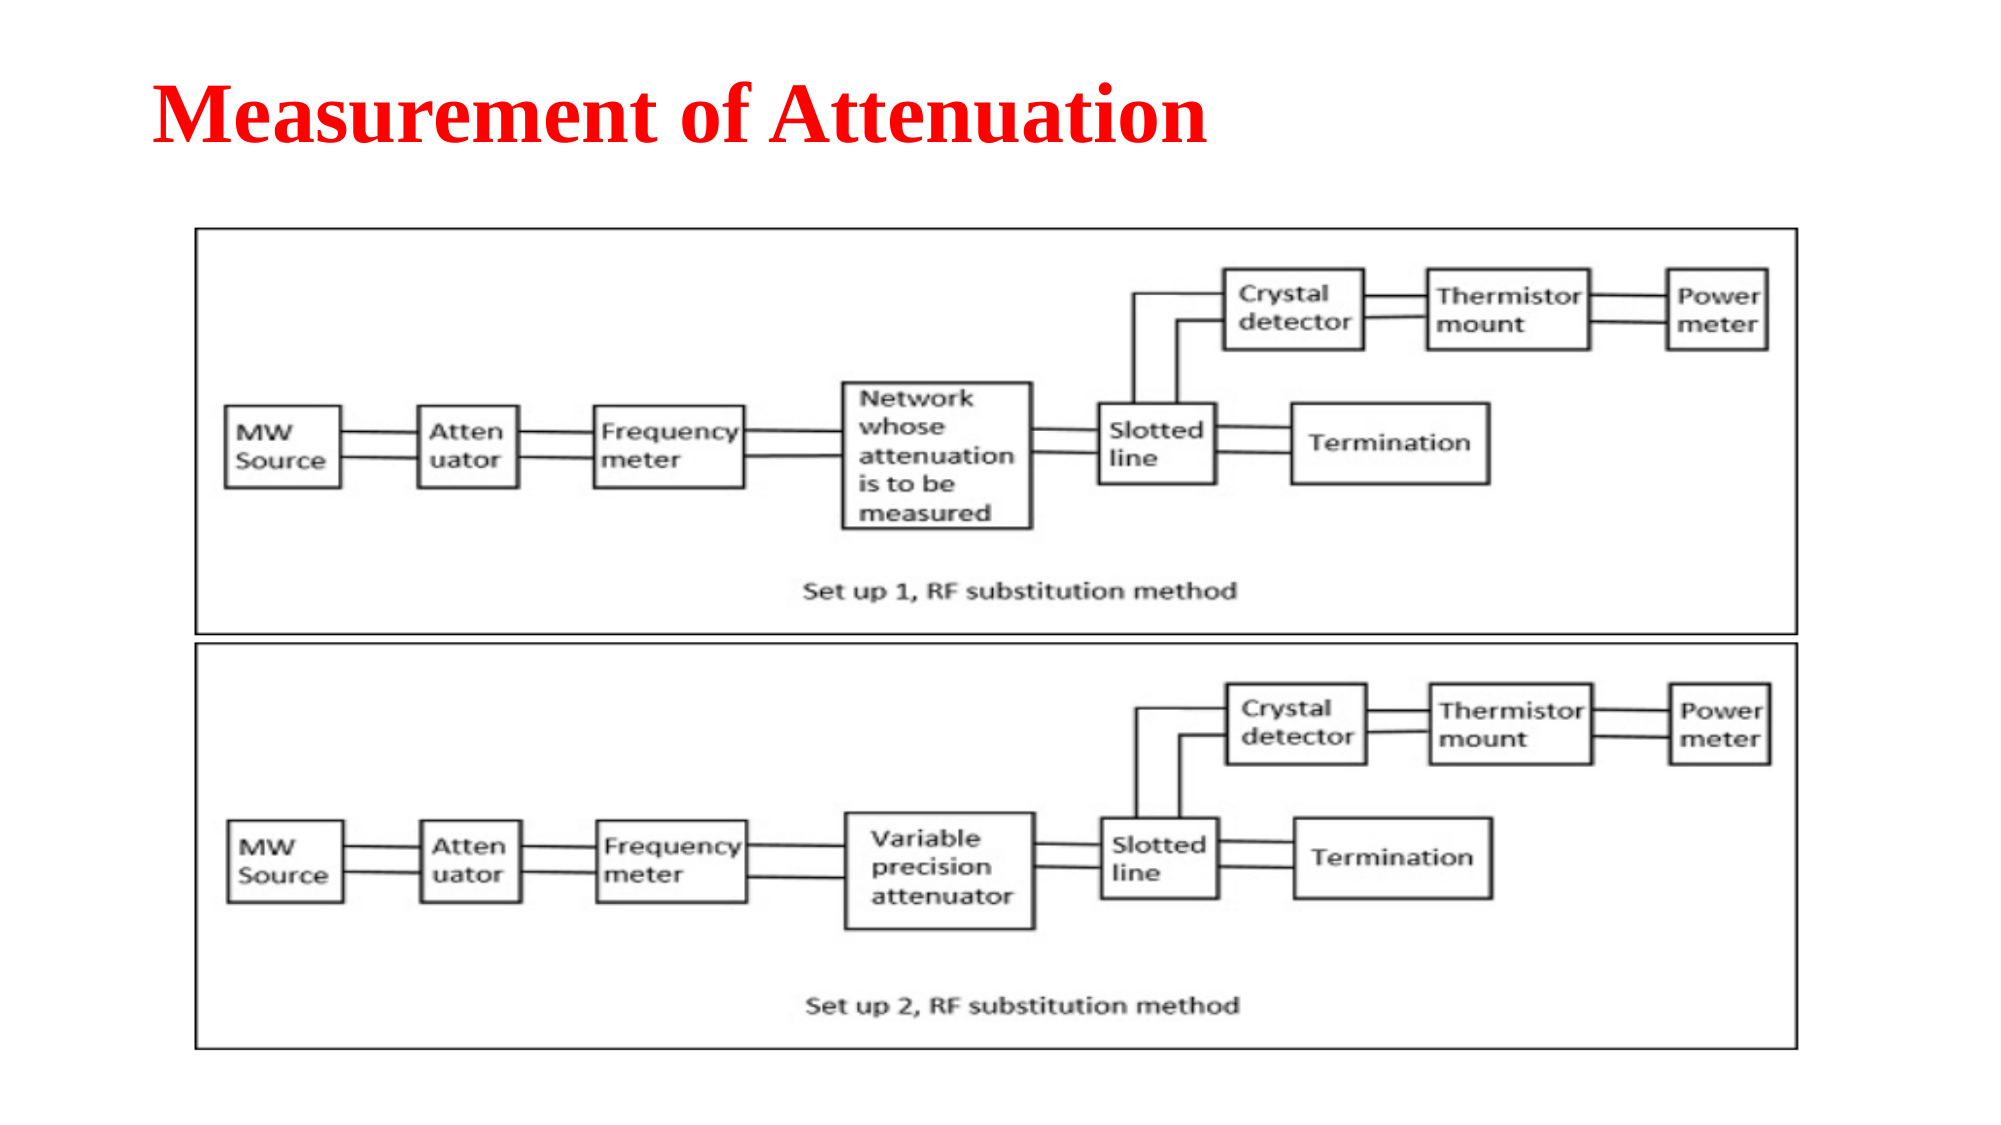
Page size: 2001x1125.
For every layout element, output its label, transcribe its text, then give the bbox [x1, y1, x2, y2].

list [162, 215, 1890, 1063]
title Measurement of Attenuation [137, 59, 1863, 169]
